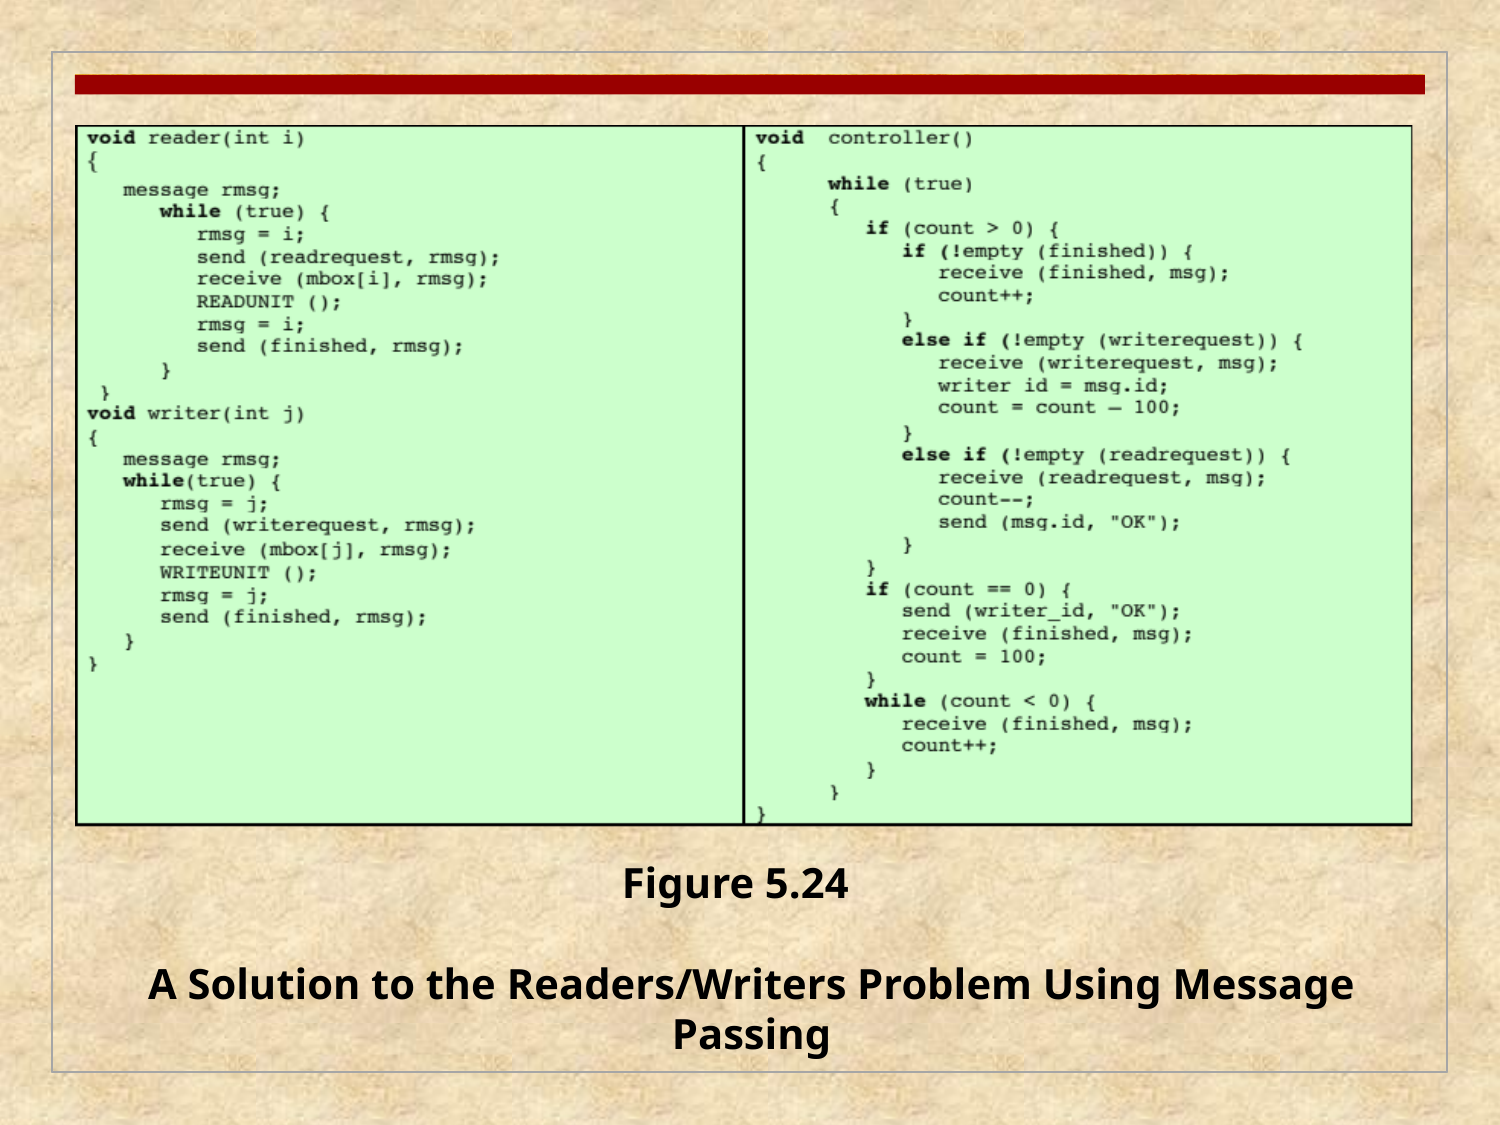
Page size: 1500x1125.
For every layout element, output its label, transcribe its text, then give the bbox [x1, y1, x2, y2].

picture [0, 0, 1500, 1125]
text_box Figure 5.24 A Solution to the Readers/Writers Problem Using Message Passing [99, 852, 1404, 1115]
